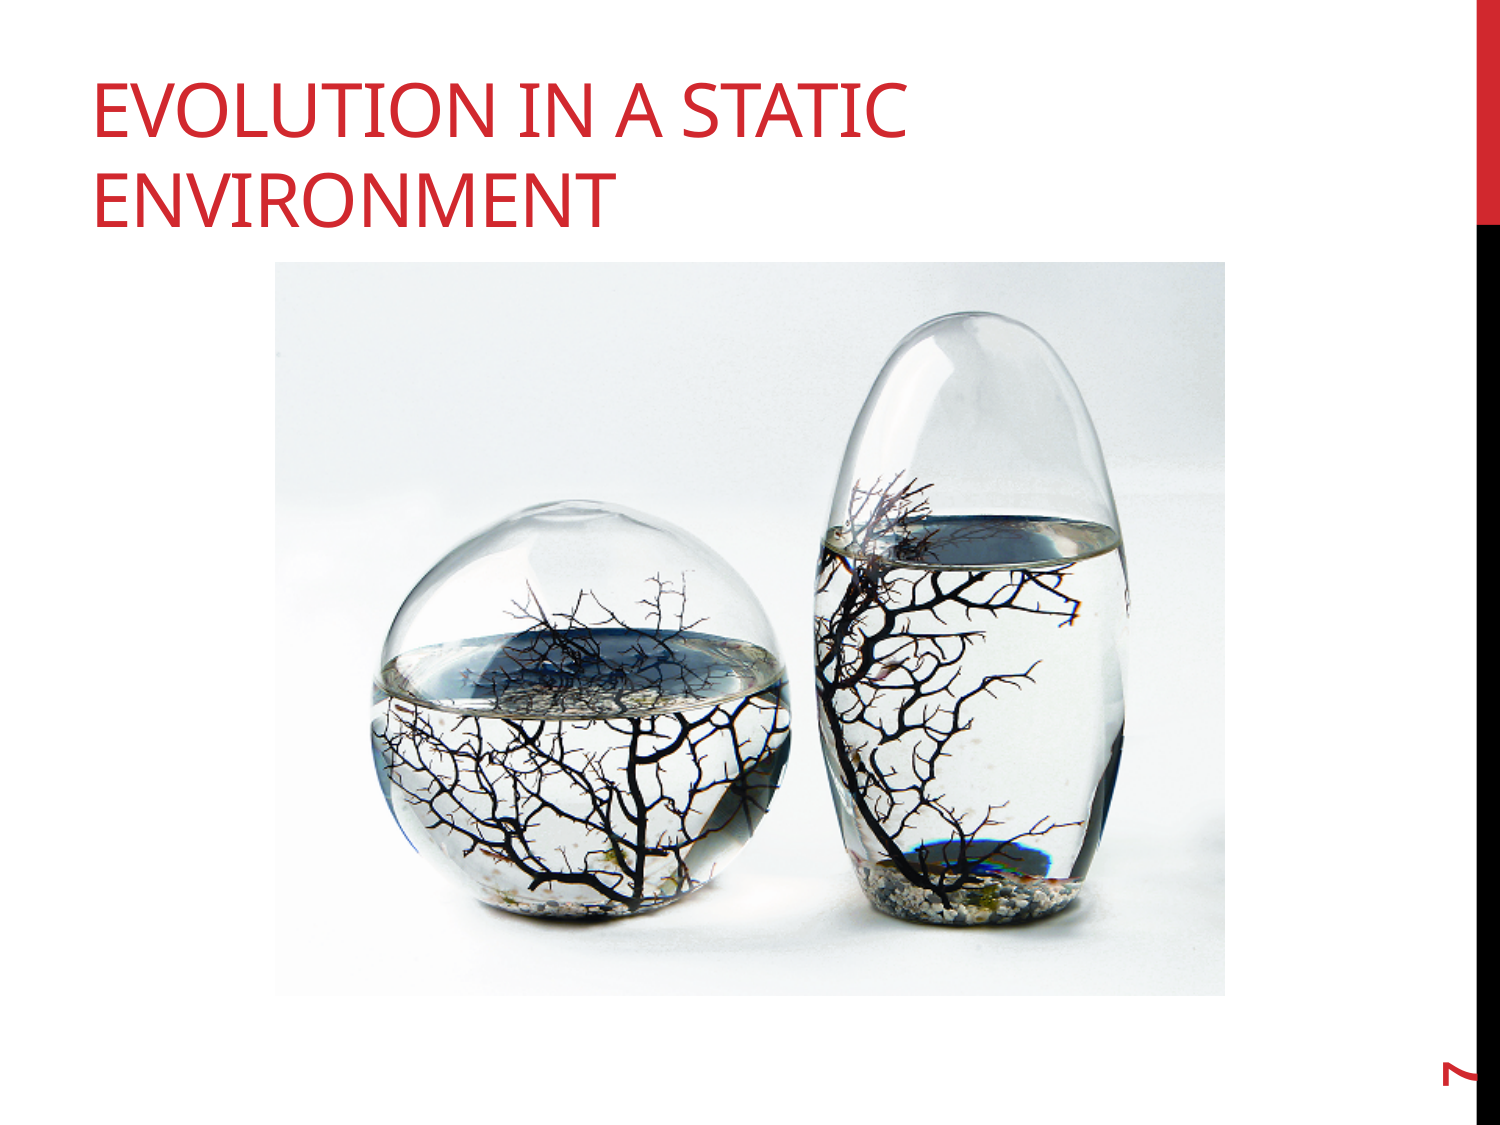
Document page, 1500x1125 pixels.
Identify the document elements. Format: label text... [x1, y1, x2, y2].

slide_number 7 [1427, 887, 1488, 1104]
title Evolution in a static environment [75, 25, 1025, 250]
picture [274, 261, 1226, 996]
